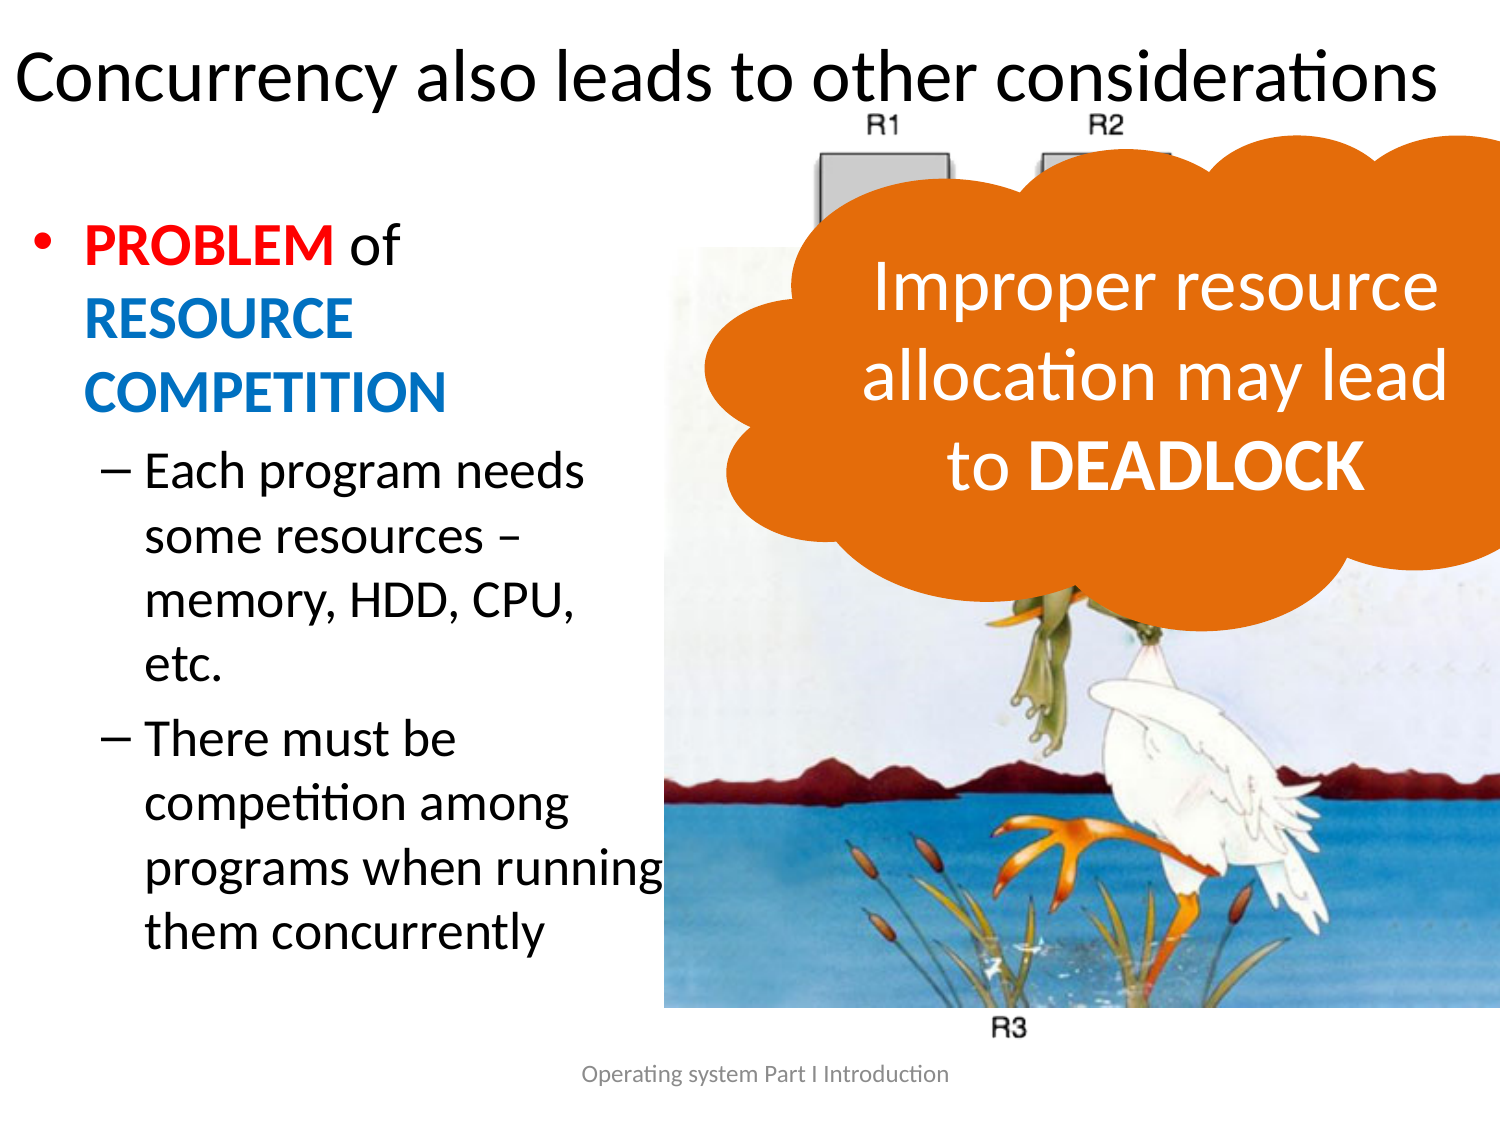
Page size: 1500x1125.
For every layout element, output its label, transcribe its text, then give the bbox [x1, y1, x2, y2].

footer Operating system Part I Introduction [512, 1042, 1020, 1103]
list Problem of Resource competition Each program needs some resources – memory, HDD, CPU, etc. There must be competition among programs when running them concurrently [17, 196, 680, 982]
text_box Improper resource allocation may lead to DEADLOCK [1263, 135, 1500, 245]
title Concurrency also leads to other considerations [0, 18, 1500, 126]
picture [664, 113, 1500, 1040]
